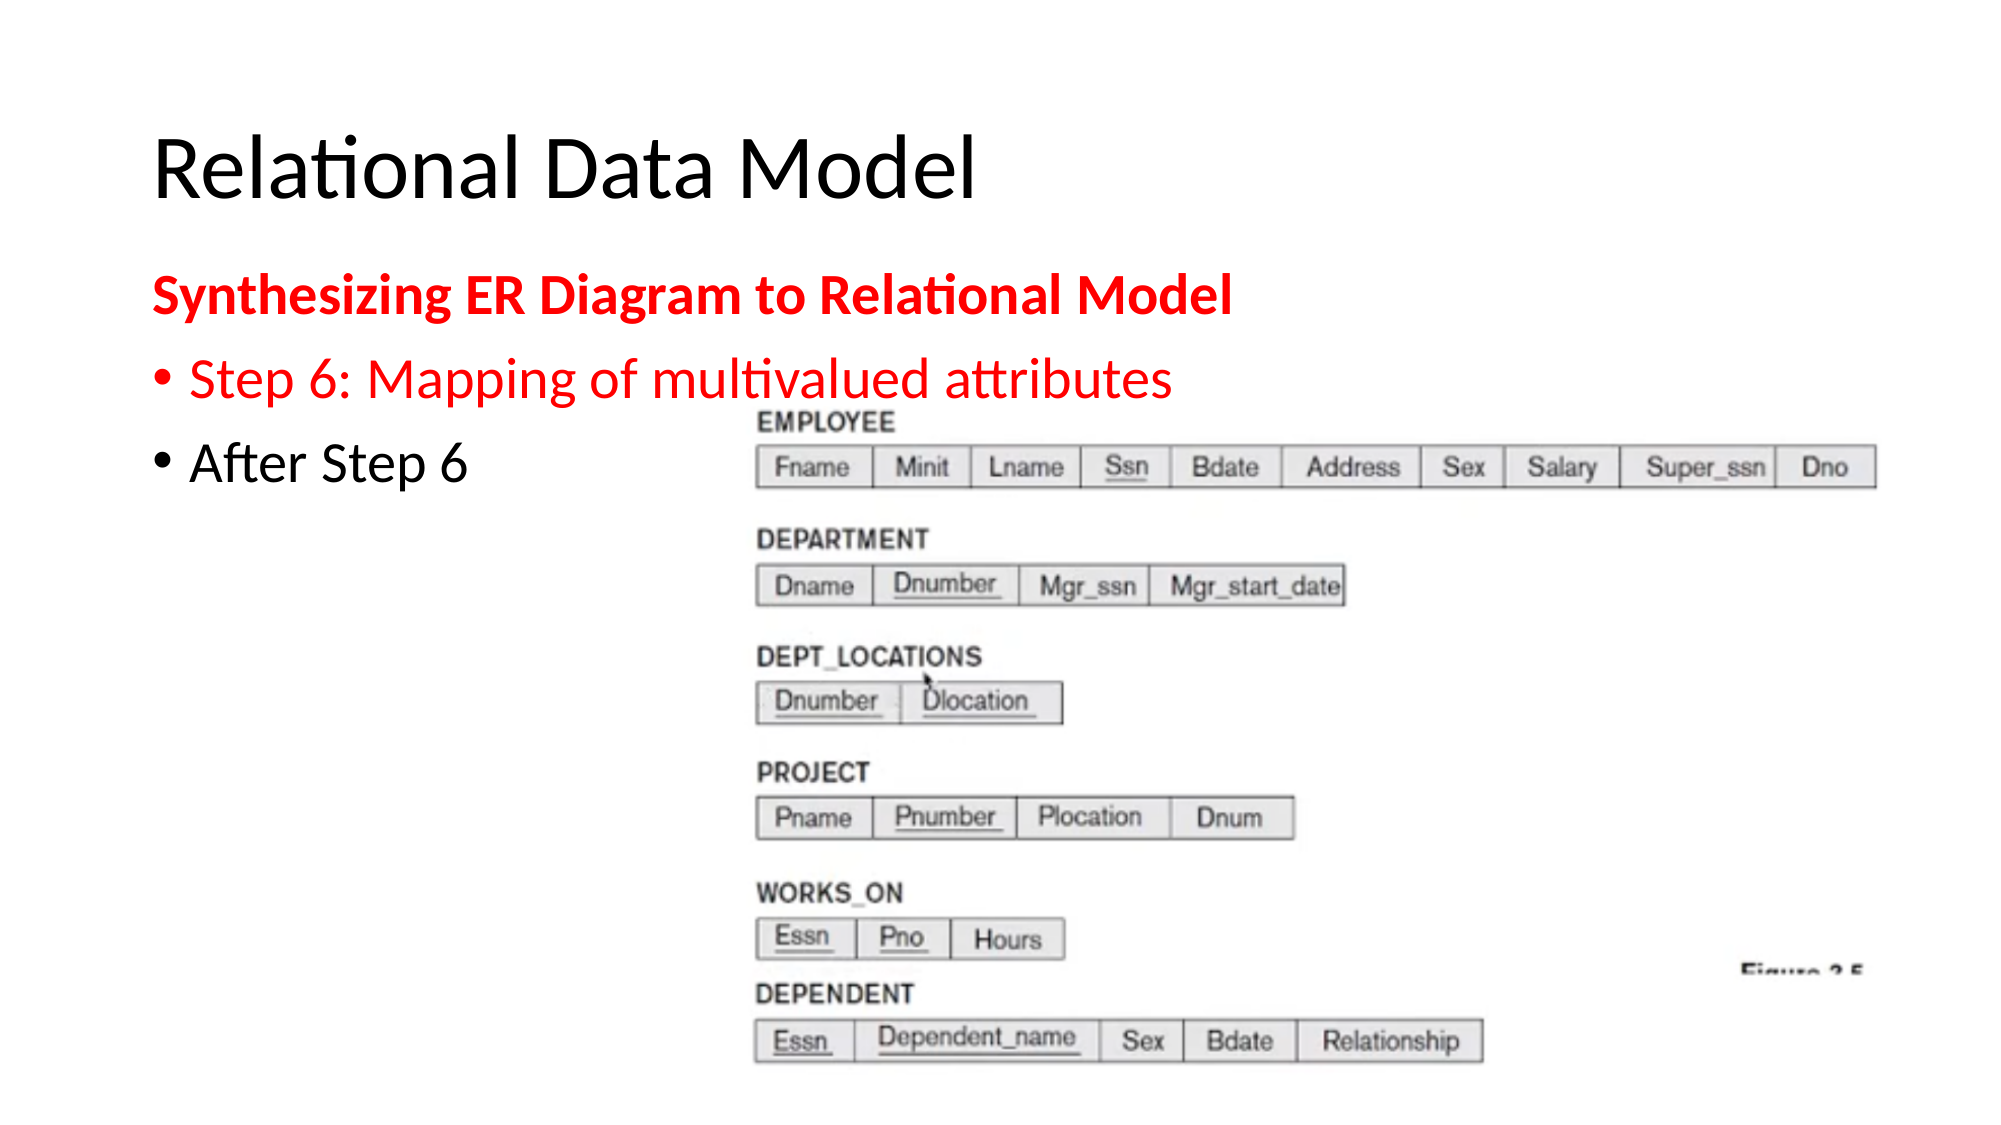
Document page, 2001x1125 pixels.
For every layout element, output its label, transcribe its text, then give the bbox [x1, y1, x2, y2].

list Synthesizing ER Diagram to Relational Model Step 6: Mapping of multivalued attributes After Step 6 [137, 257, 1863, 1093]
picture [722, 406, 1927, 1094]
title Relational Data Model [137, 59, 1863, 257]
